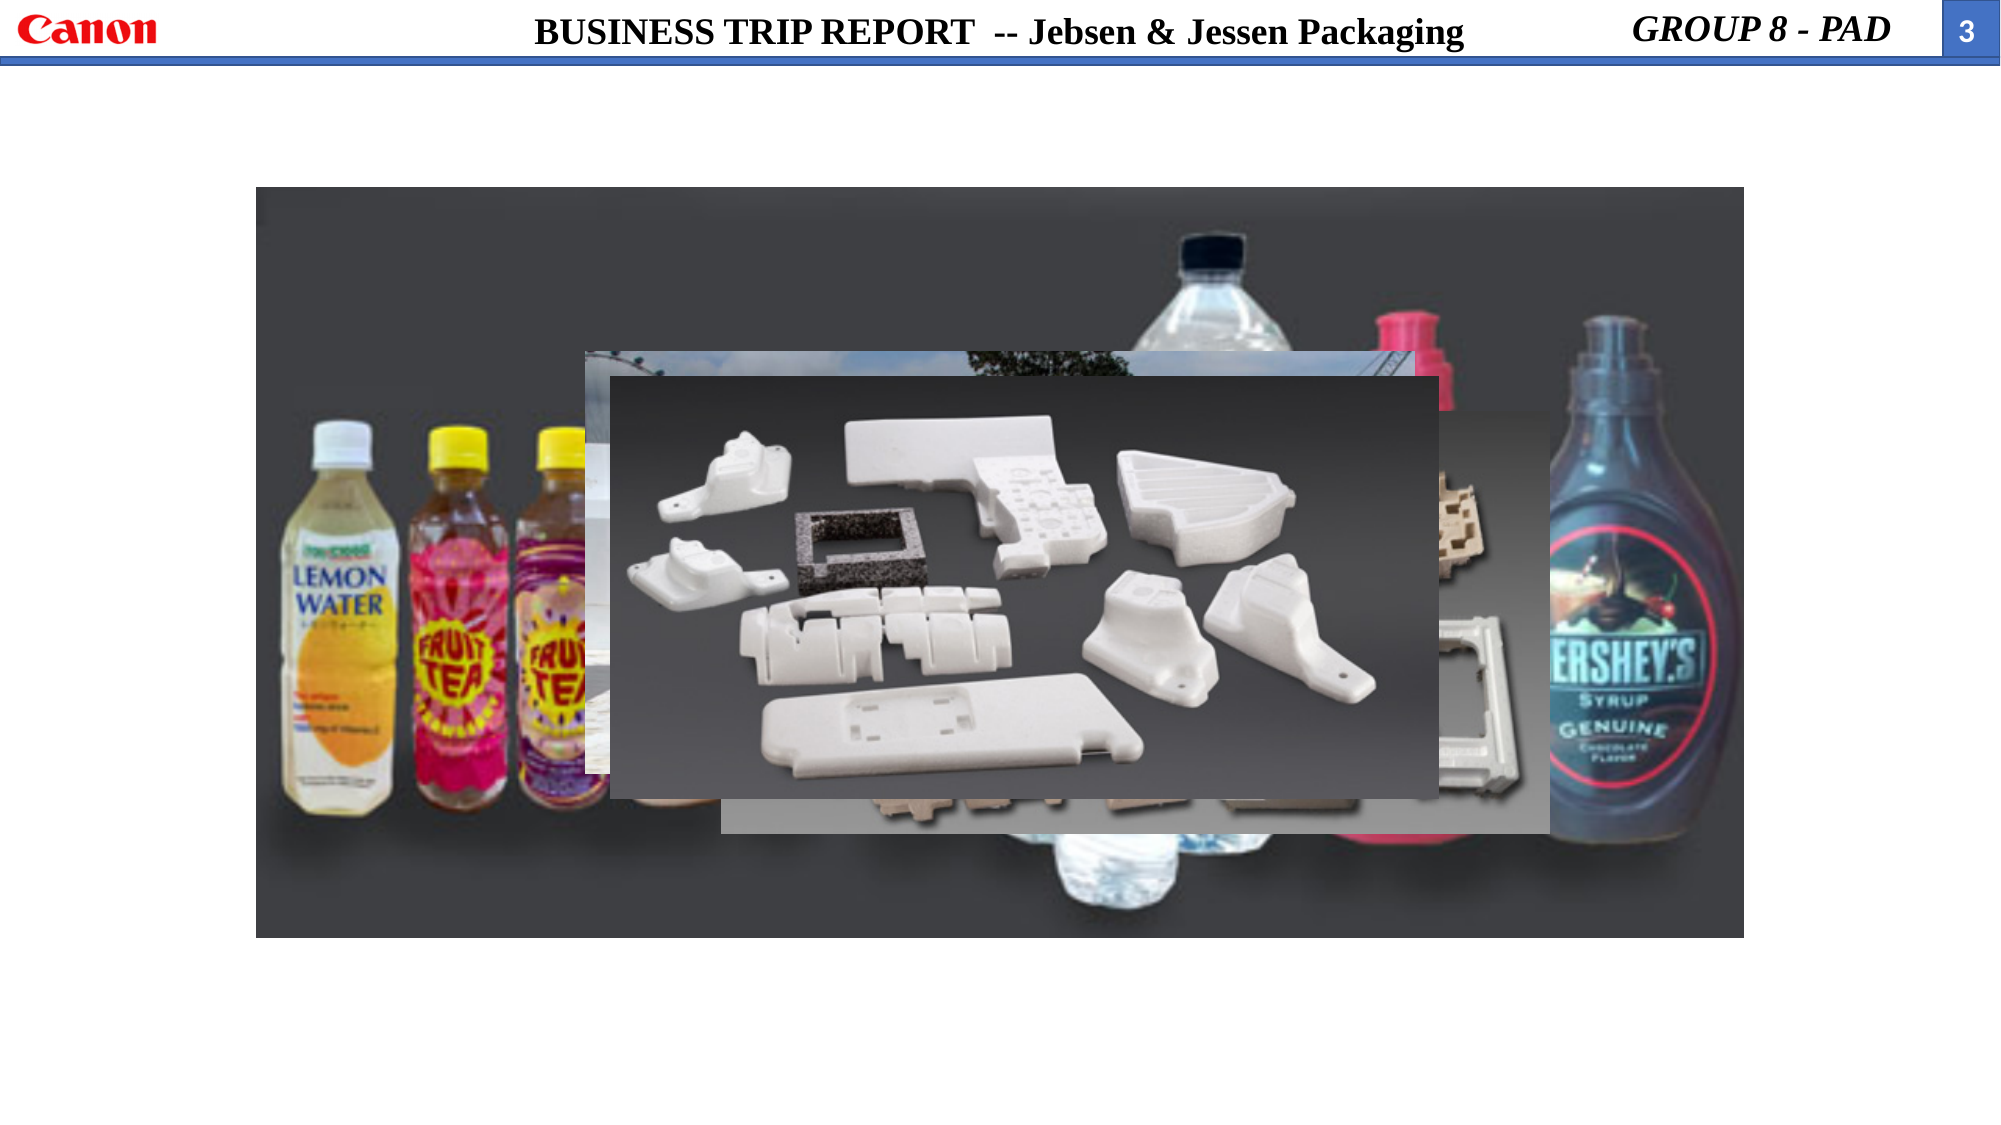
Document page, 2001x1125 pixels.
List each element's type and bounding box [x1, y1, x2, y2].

picture [15, 13, 159, 46]
picture [256, 187, 1744, 938]
